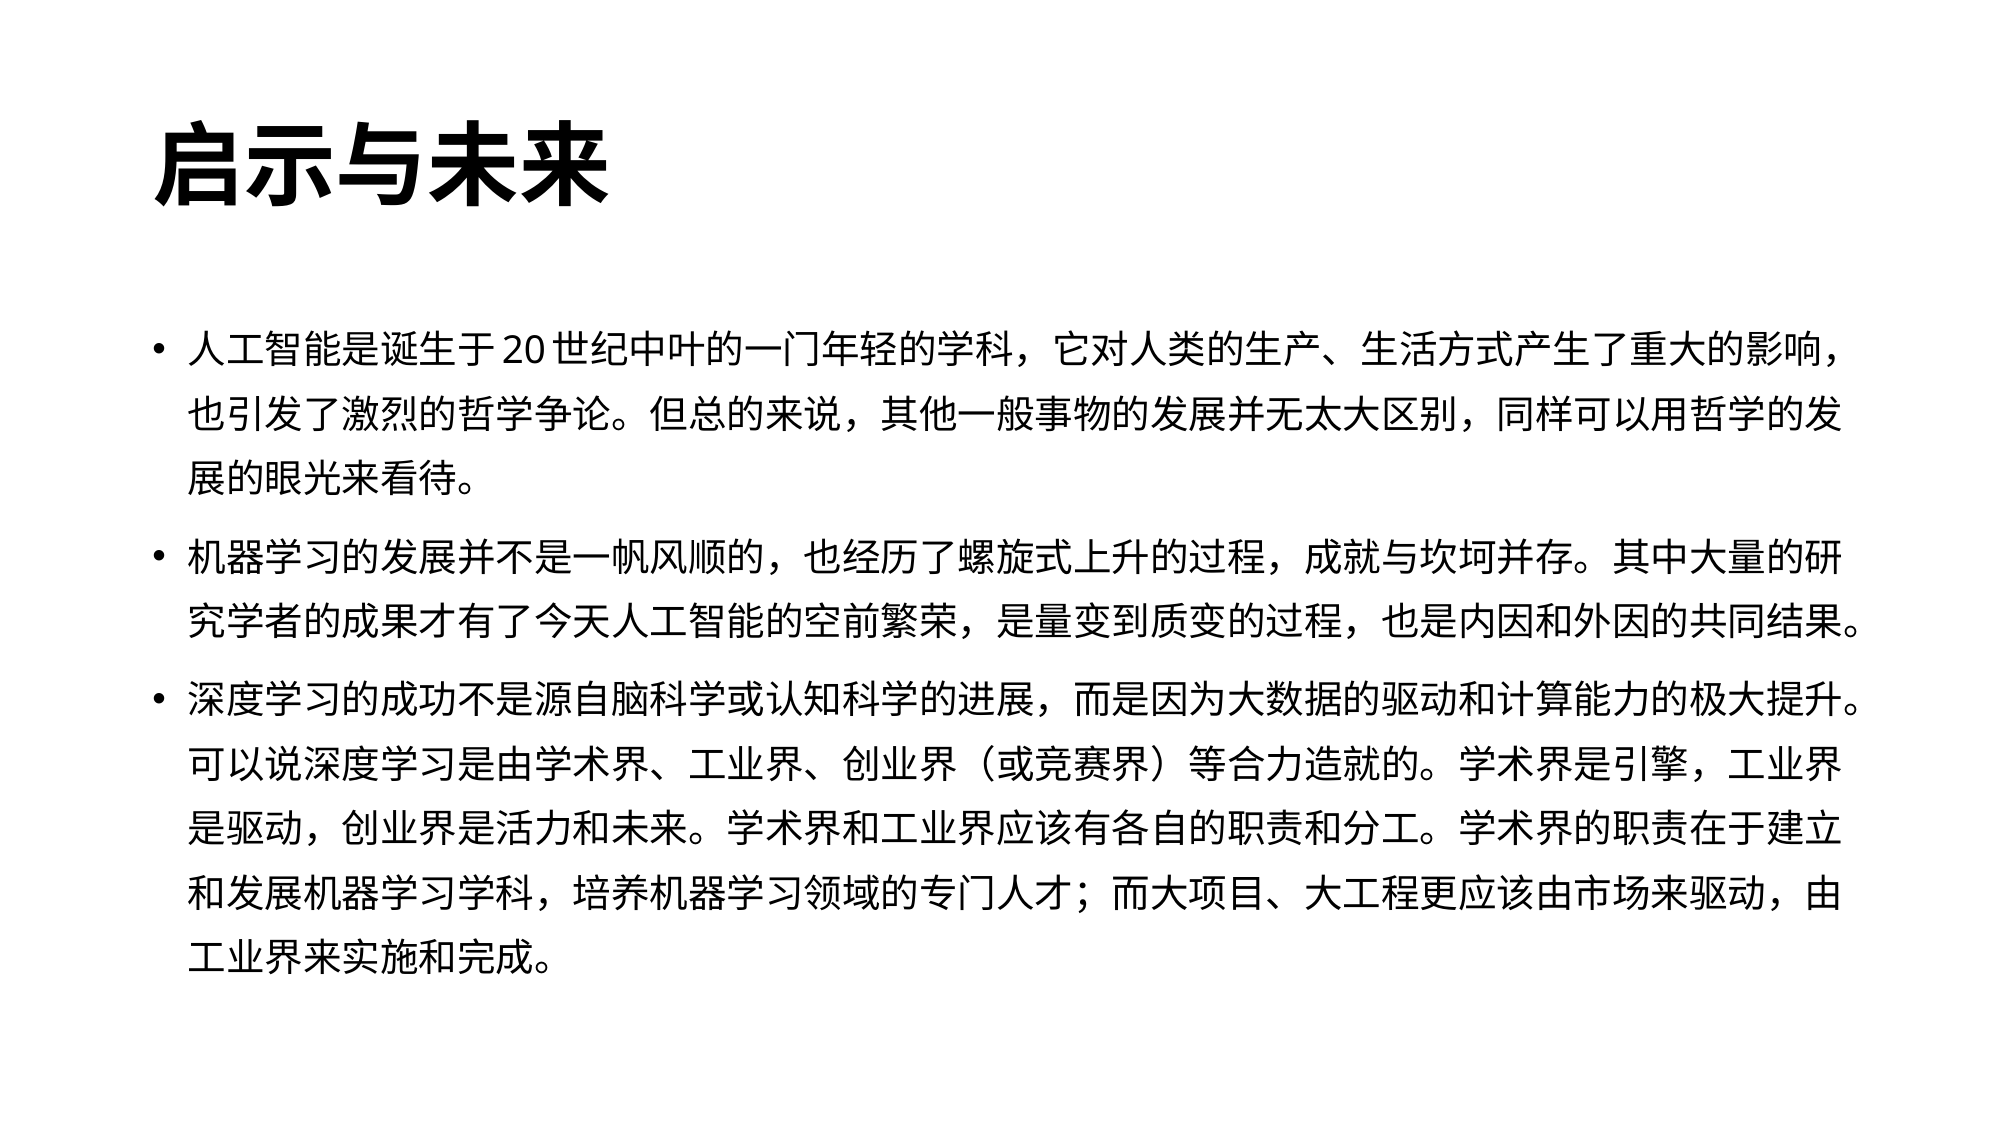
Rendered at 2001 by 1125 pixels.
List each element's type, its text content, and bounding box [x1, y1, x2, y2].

title 启示与未来 [137, 59, 1863, 278]
list 人工智能是诞生于20世纪中叶的一门年轻的学科，它对人类的生产、生活方式产生了重大的影响，也引发了激烈的哲学争论。但总的来说，其他一般事物的发展并无太大区别，同样可以用哲学的发展的眼光来看待。 机器学习的发展并不是一帆风顺的，也经历了螺旋式上升的过程，成就与坎坷并存。其中大量的研究学者的成果才有了今天人工智能的空前繁荣，是量变到质变的过程，也是内因和外因的共同结果。 深度学习的成功不是源自脑科学或认知科学的进展，而是因为大数据的驱动和计算能力的极大提升。可以说深度学习是由学术界、工业界、创业界（或竞赛界）等合力造就的。学术界是引擎，工业界是驱动，创业界是活力和未来。学术界和工业界应该有各自的职责和分工。学术界的职责在于建立和发展机器学习学科，培养机器学习领域的专门人才；而大项目、大工程更应该由市场来驱动，由工业界来实施和完成。 [137, 299, 1863, 1014]
